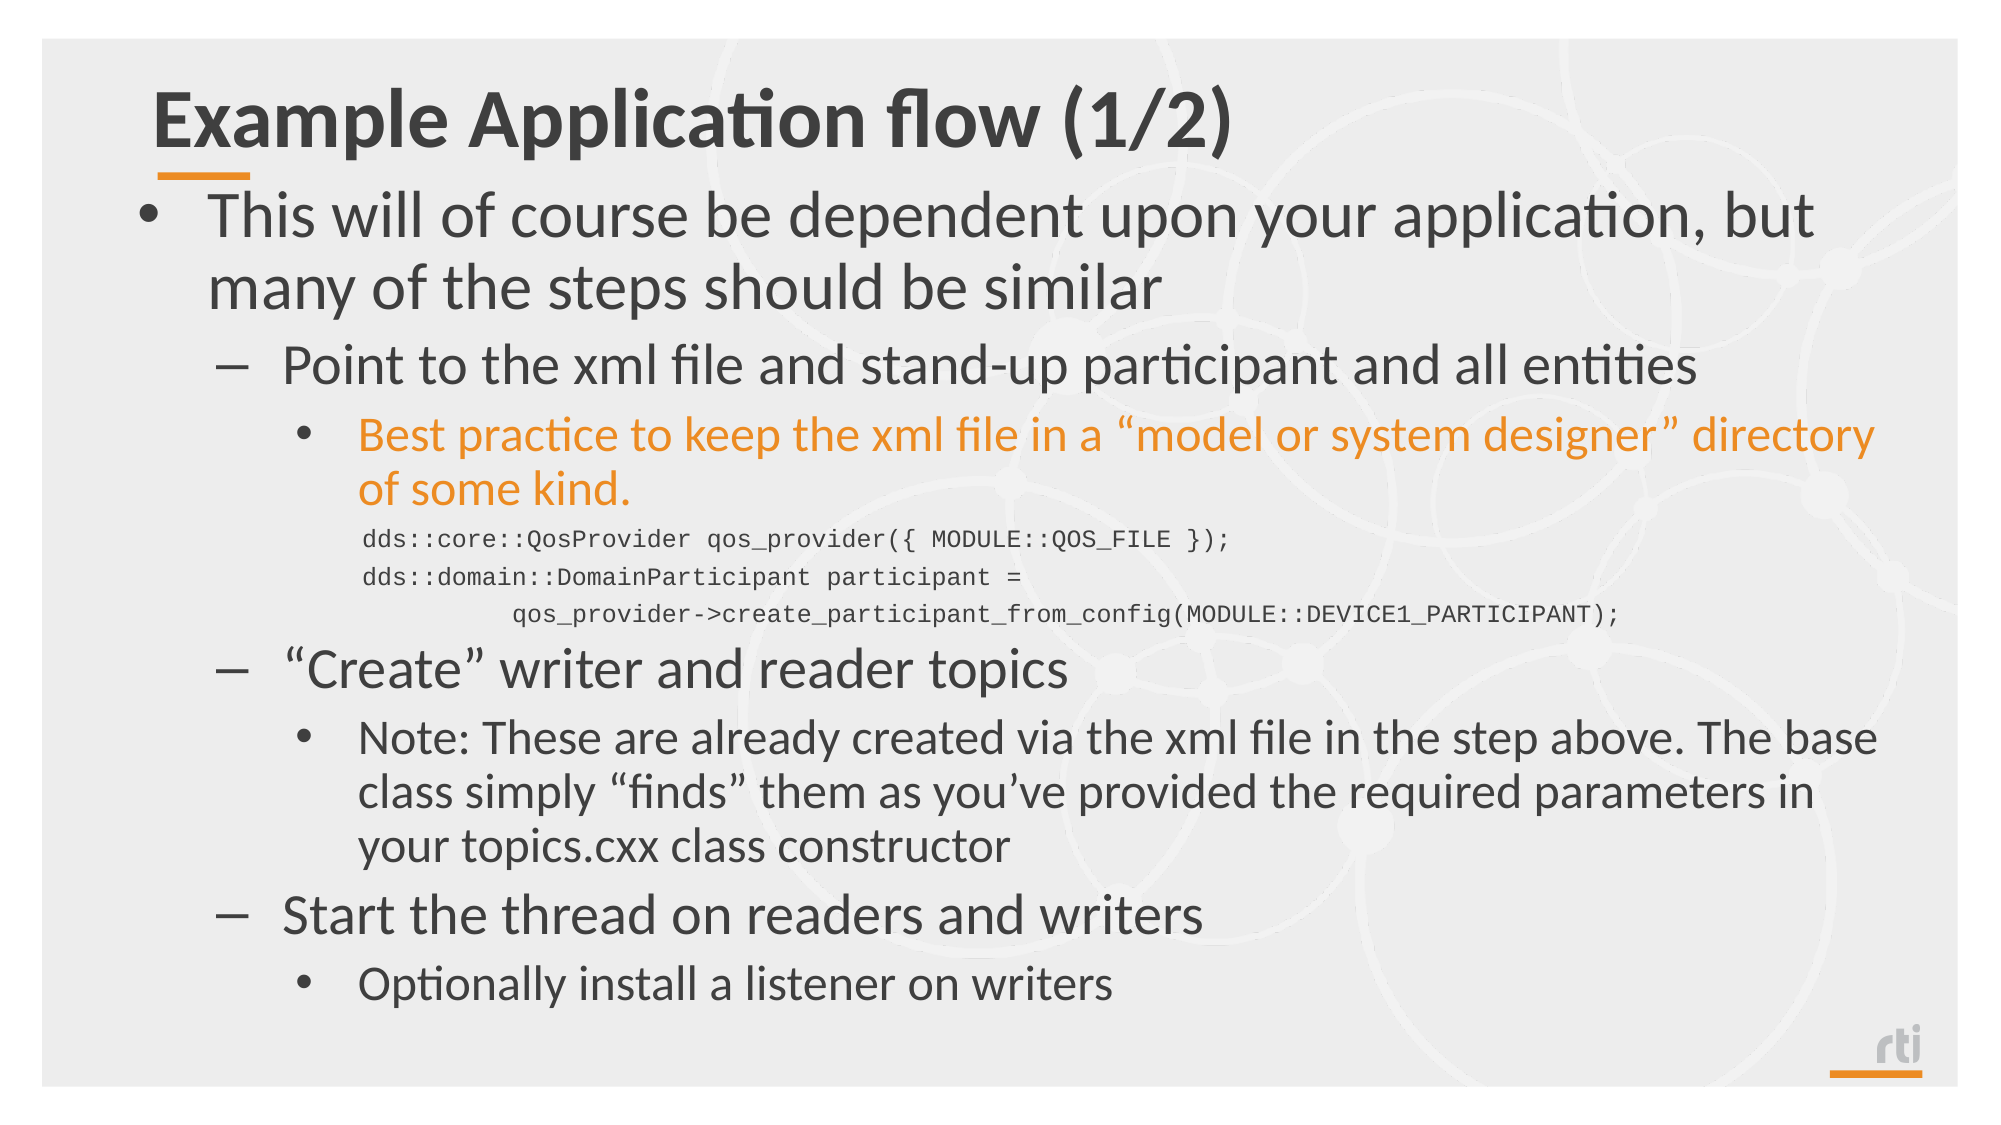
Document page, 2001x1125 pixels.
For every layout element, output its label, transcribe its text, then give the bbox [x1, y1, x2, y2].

list This will of course be dependent upon your application, but many of the steps should be similar Point to the xml file and stand-up participant and all entities Best practice to keep the xml file in a “model or system designer” directory of some kind. dds::core::QosProvider qos_provider({ MODULE::QOS_FILE }); dds::domain::DomainParticipant participant = qos_provider->create_participant_from_config(MODULE::DEVICE1_PARTICIPANT); “Create” writer and reader topics Note: These are already created via the xml file in the step above. The base class simply “finds” them as you’ve provided the required parameters in your topics.cxx class constructor Start the thread on readers and writers Optionally install a listener on writers [117, 172, 1914, 1125]
title Example Application flow (1/2) [137, 66, 1863, 172]
picture [1914, 1024, 1920, 1063]
